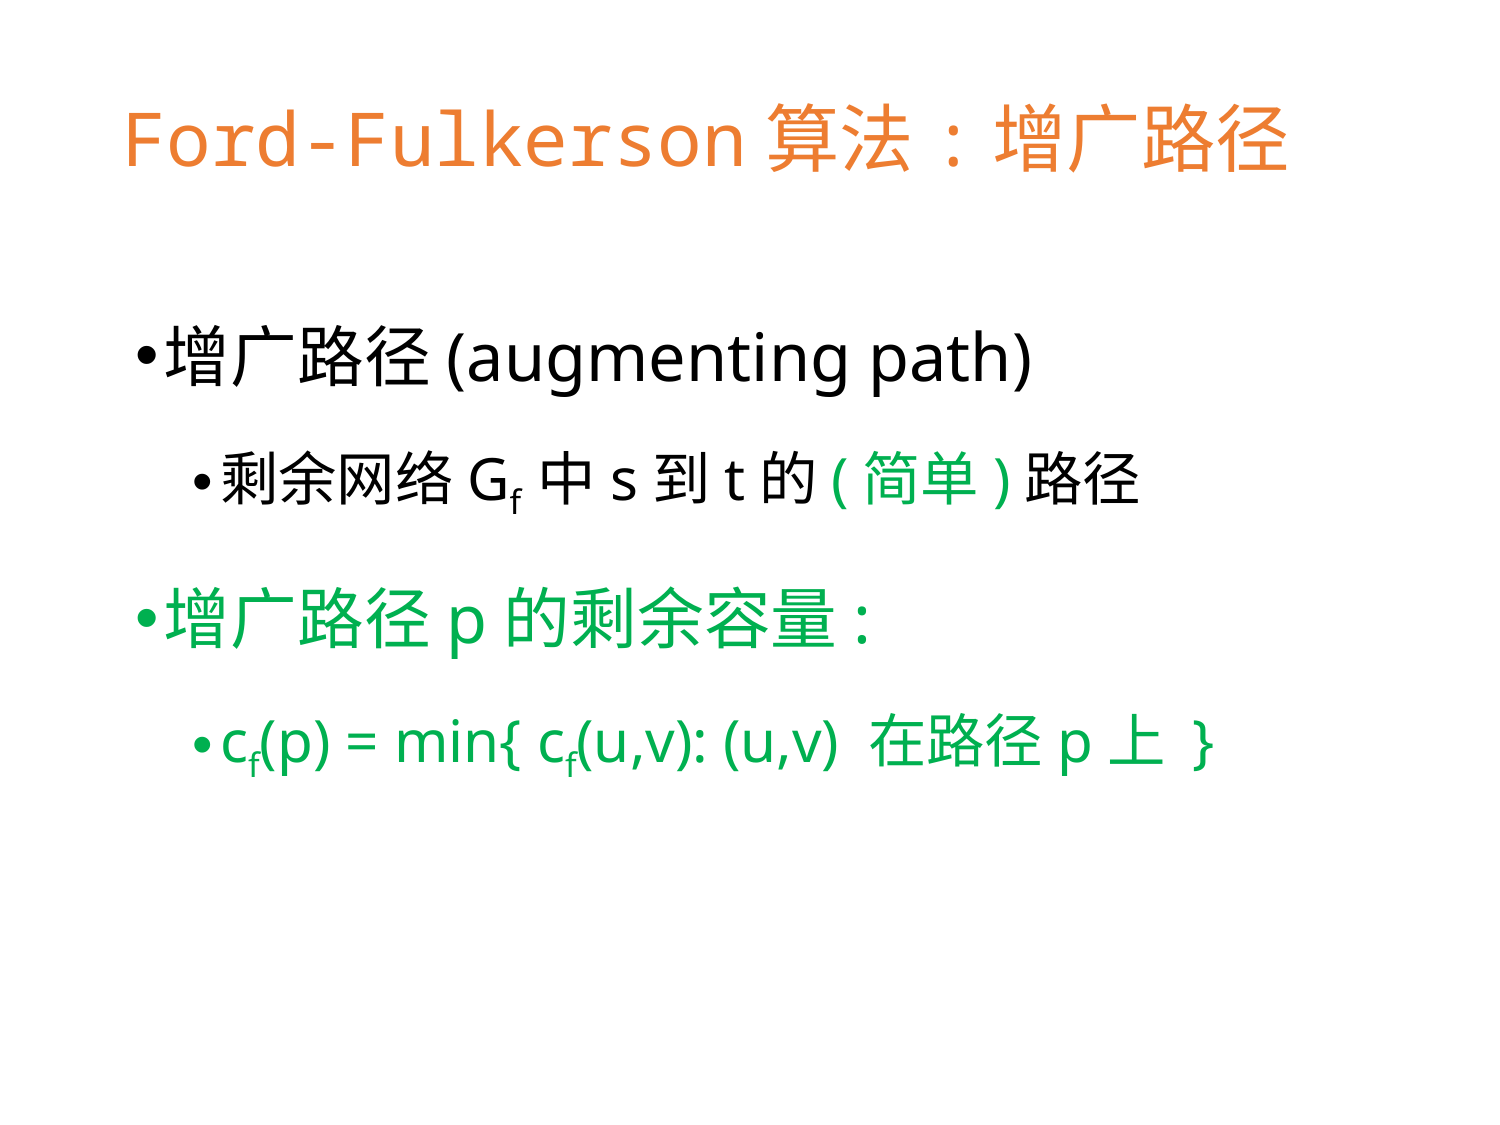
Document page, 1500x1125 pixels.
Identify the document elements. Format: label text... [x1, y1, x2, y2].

list 增广路径(augmenting path) 剩余网络Gf 中s到t的(简单)路径 增广路径p的剩余容量: cf(p) = min{ cf(u,v): (u,v) 在路径p上 } [120, 266, 1413, 817]
title Ford-Fulkerson算法:增广路径 [0, 75, 1413, 189]
